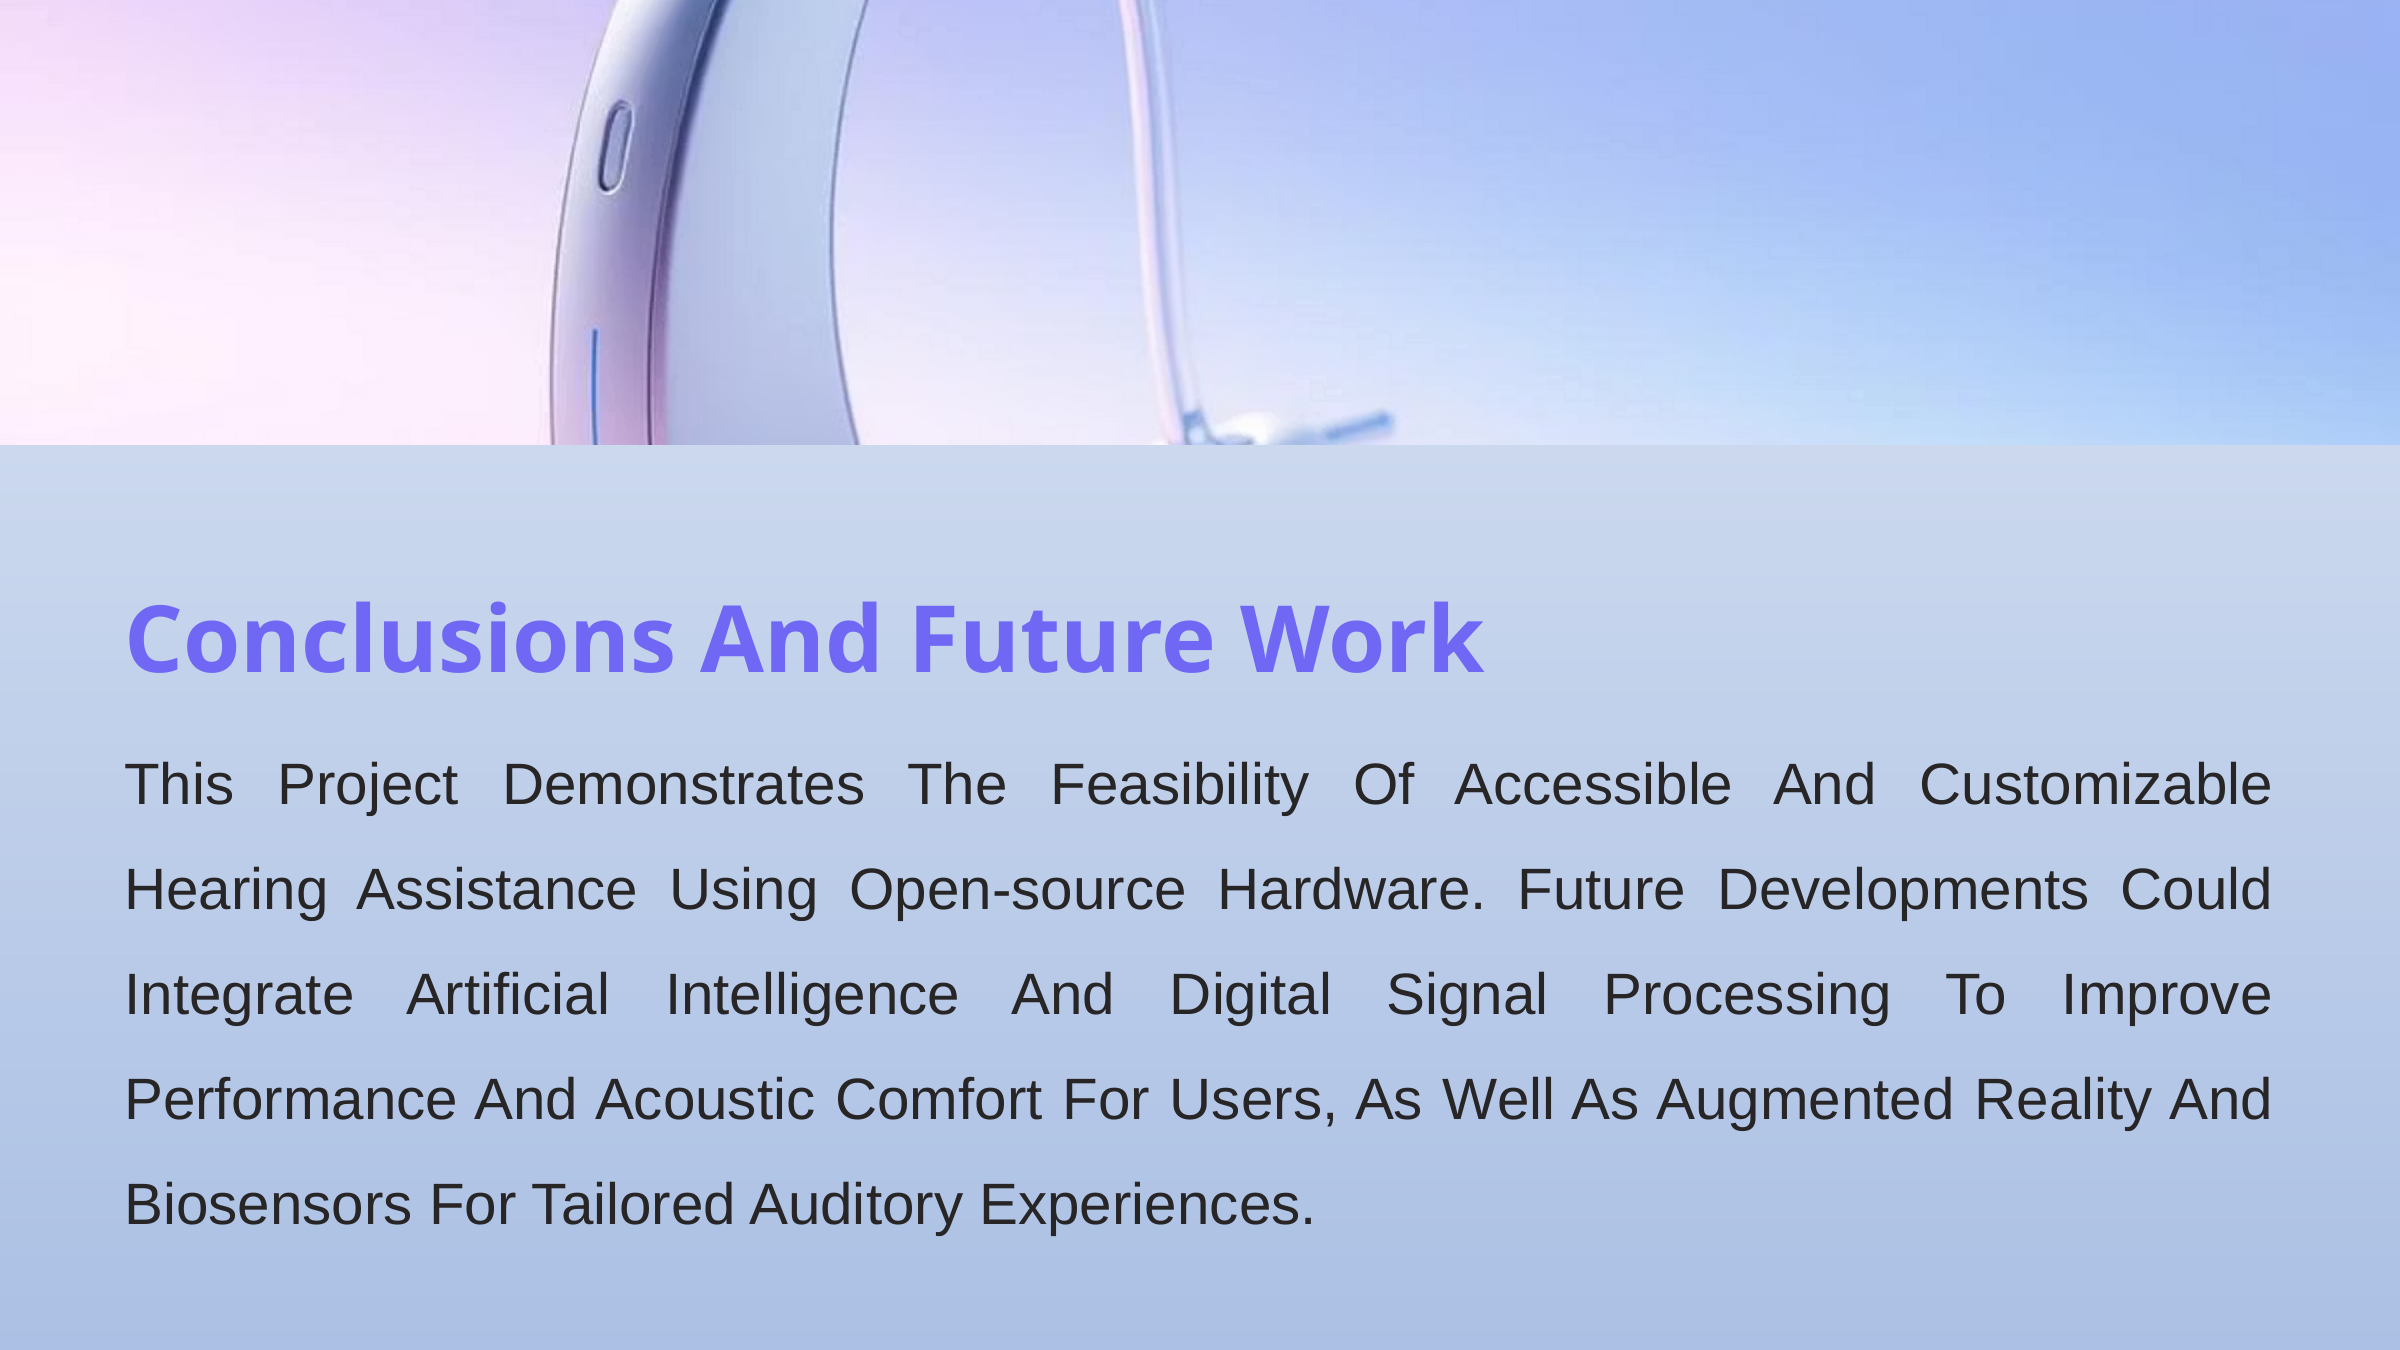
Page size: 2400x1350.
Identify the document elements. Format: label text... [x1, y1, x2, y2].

text_box This Project Demonstrates The Feasibility Of Accessible And Customizable Hearing Assistance Using Open-source Hardware. Future Developments Could Integrate Artificial Intelligence And Digital Signal Processing To Improve Performance And Acoustic Comfort For Users, As Well As Augmented Reality And Biosensors For Tailored Auditory Experiences. [124, 711, 2276, 1287]
picture [0, 0, 2400, 445]
text_box Conclusions And Future Work [124, 548, 1704, 666]
